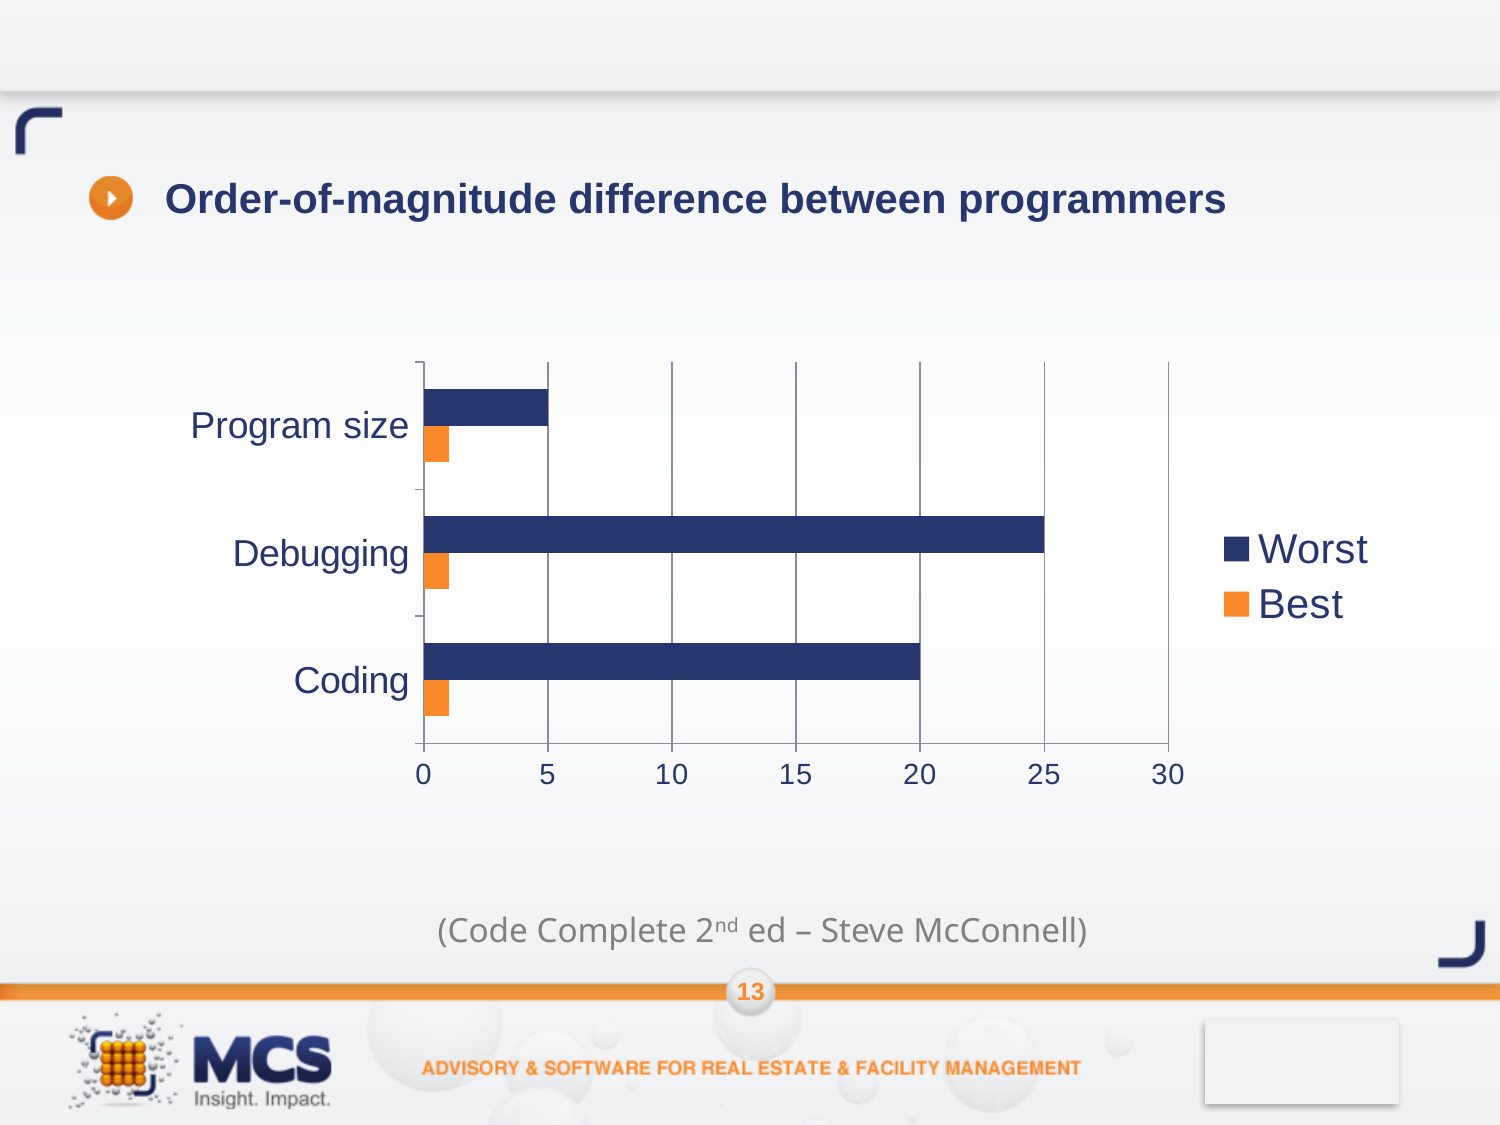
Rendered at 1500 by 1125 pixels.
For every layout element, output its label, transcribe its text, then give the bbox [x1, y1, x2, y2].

picture [0, 0, 1500, 1125]
chart [165, 353, 1396, 801]
text_box (Code Complete 2nd ed – Steve McConnell) [134, 902, 1392, 997]
list Order-of-magnitude difference between programmers [75, 164, 1425, 937]
